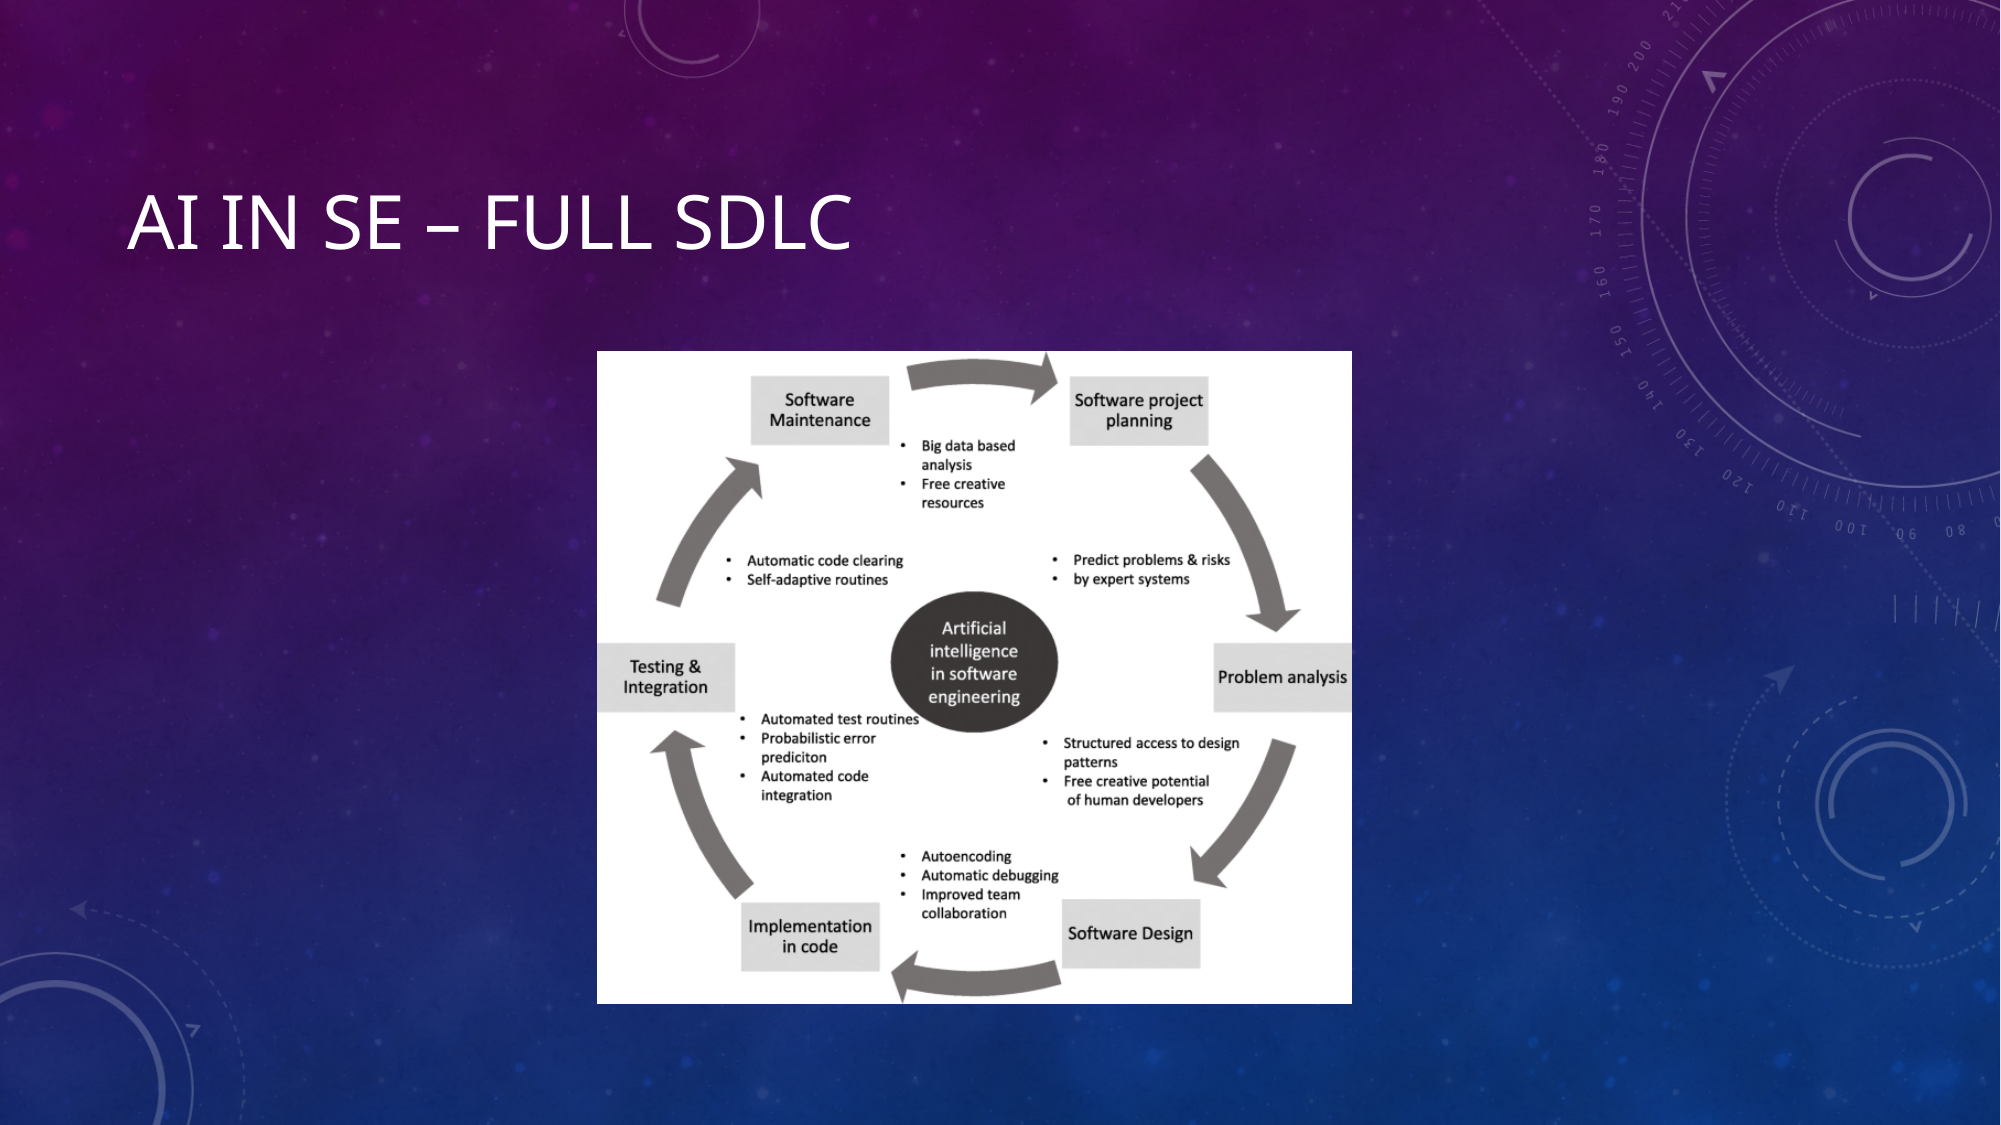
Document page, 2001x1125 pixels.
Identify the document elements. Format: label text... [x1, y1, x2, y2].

title AI in SE – Full SDLC [112, 99, 1775, 339]
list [597, 350, 1353, 1005]
picture [0, 0, 2001, 1125]
